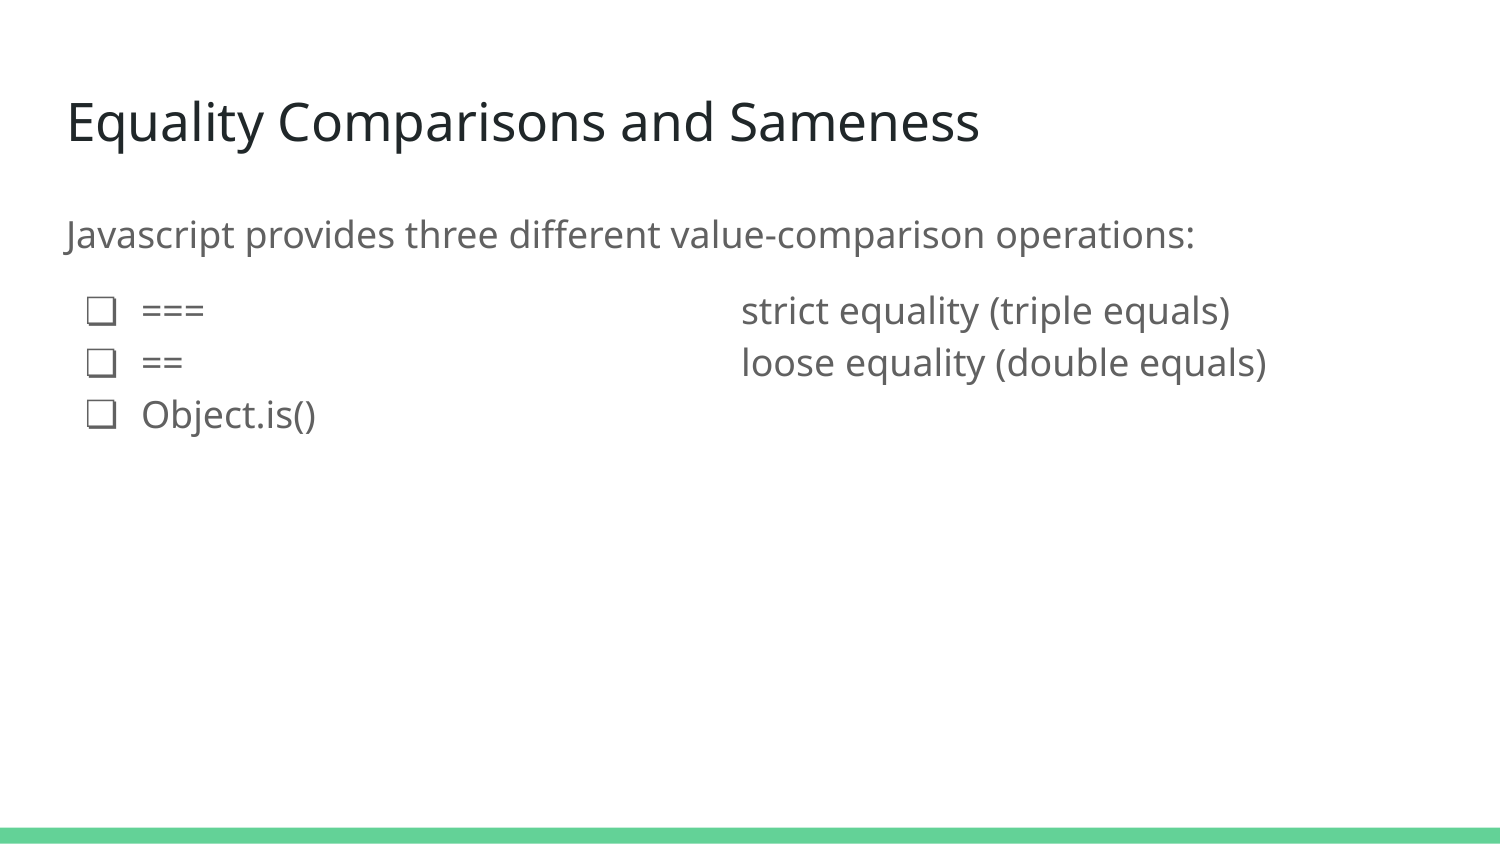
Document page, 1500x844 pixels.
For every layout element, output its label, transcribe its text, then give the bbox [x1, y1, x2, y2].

list Javascript provides three different value-comparison operations: === strict equality (triple equals) == loose equality (double equals) Object.is() [51, 189, 1449, 750]
title Equality Comparisons and Sameness [51, 72, 1449, 167]
